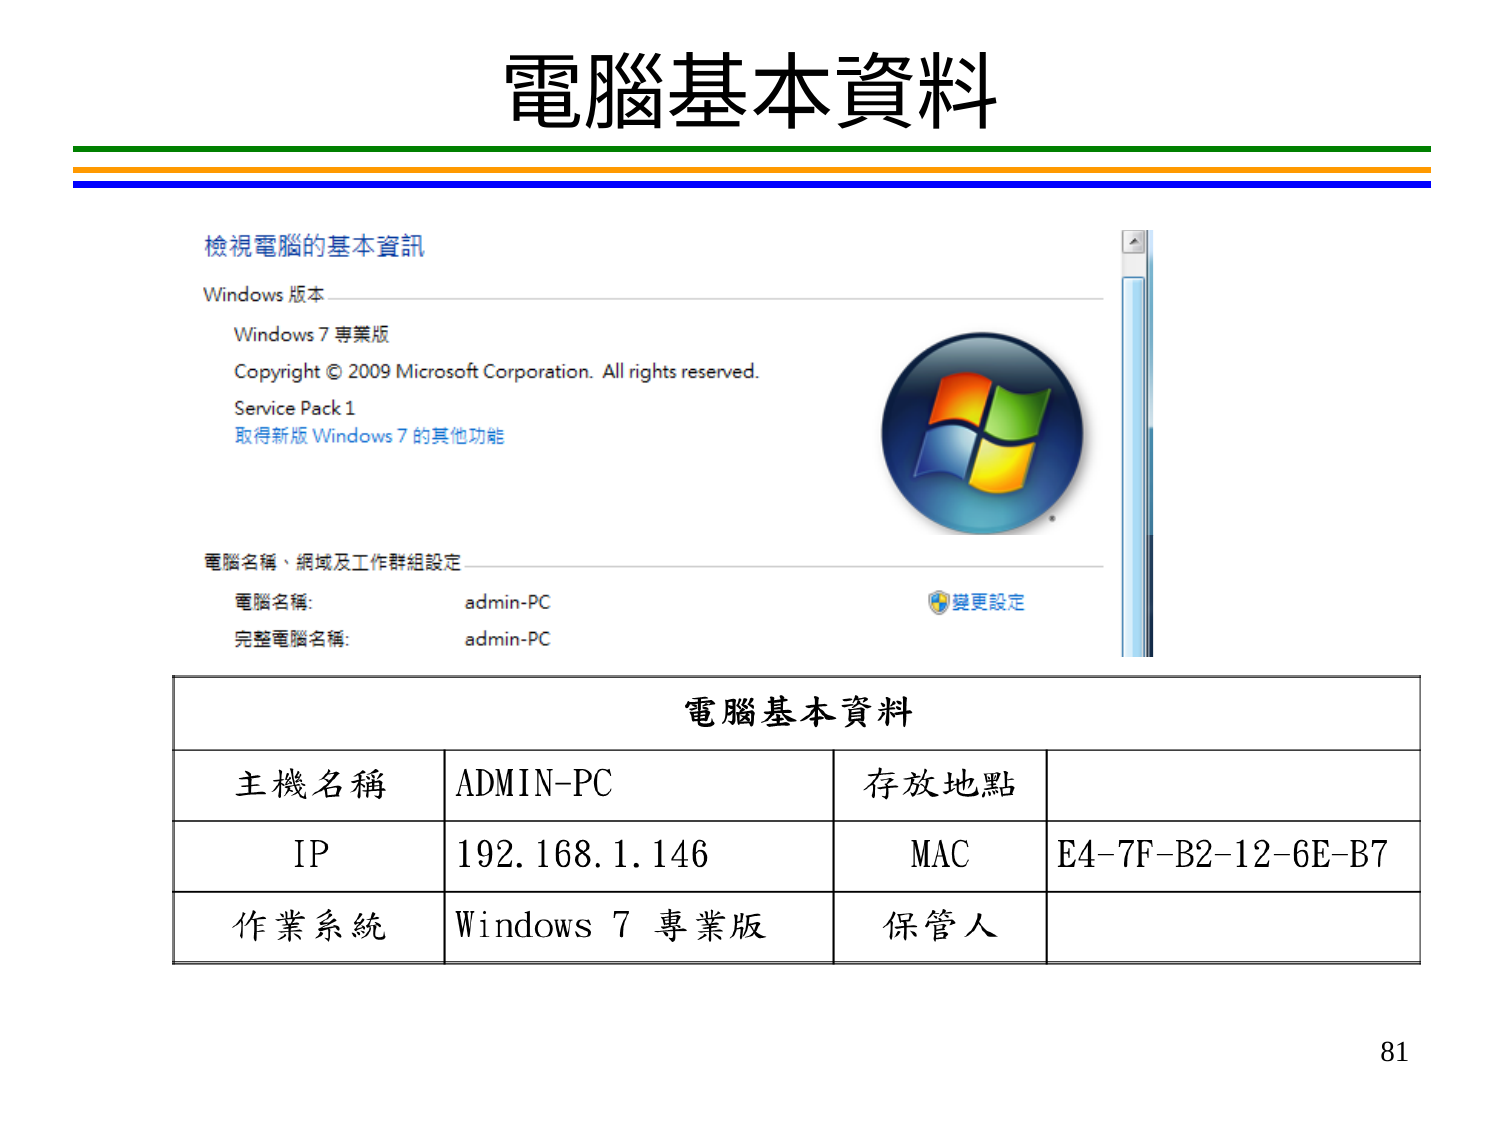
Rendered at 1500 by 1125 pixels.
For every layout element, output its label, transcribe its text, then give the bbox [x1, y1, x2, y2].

title 電腦基本資料 [75, 0, 1425, 183]
picture [172, 674, 1422, 967]
slide_number 81 [1074, 1024, 1425, 1103]
picture [172, 230, 1154, 658]
